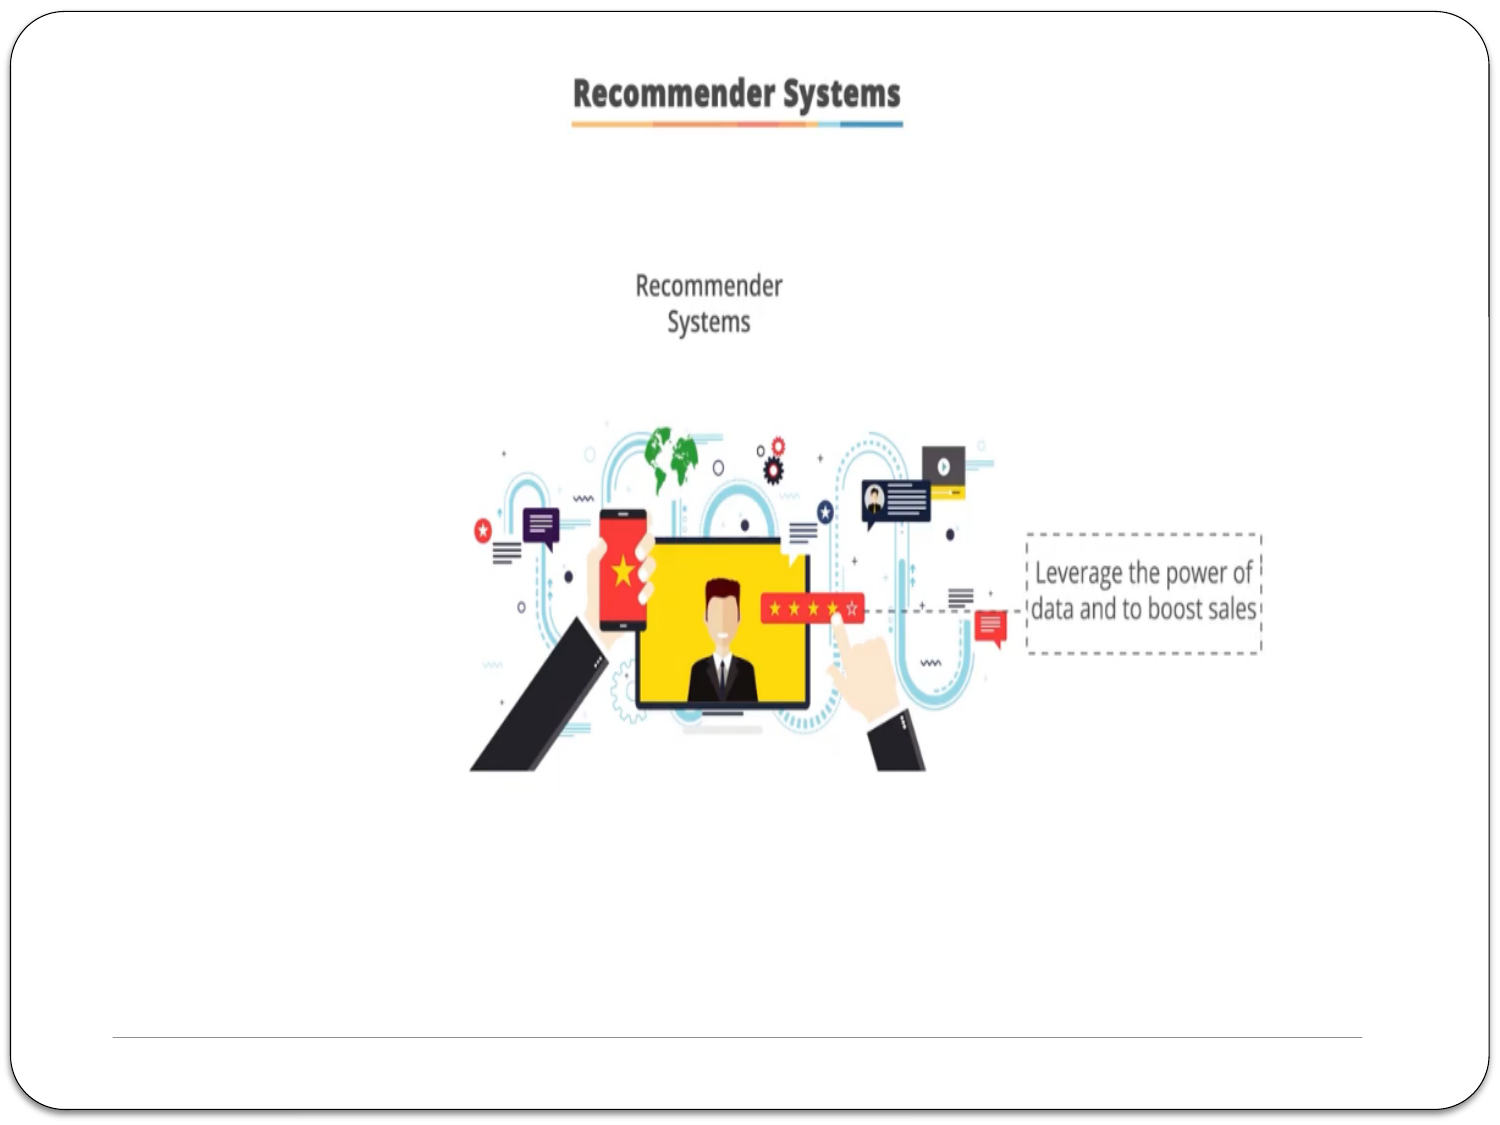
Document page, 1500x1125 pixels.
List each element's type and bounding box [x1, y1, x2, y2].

picture [112, 49, 1363, 1038]
